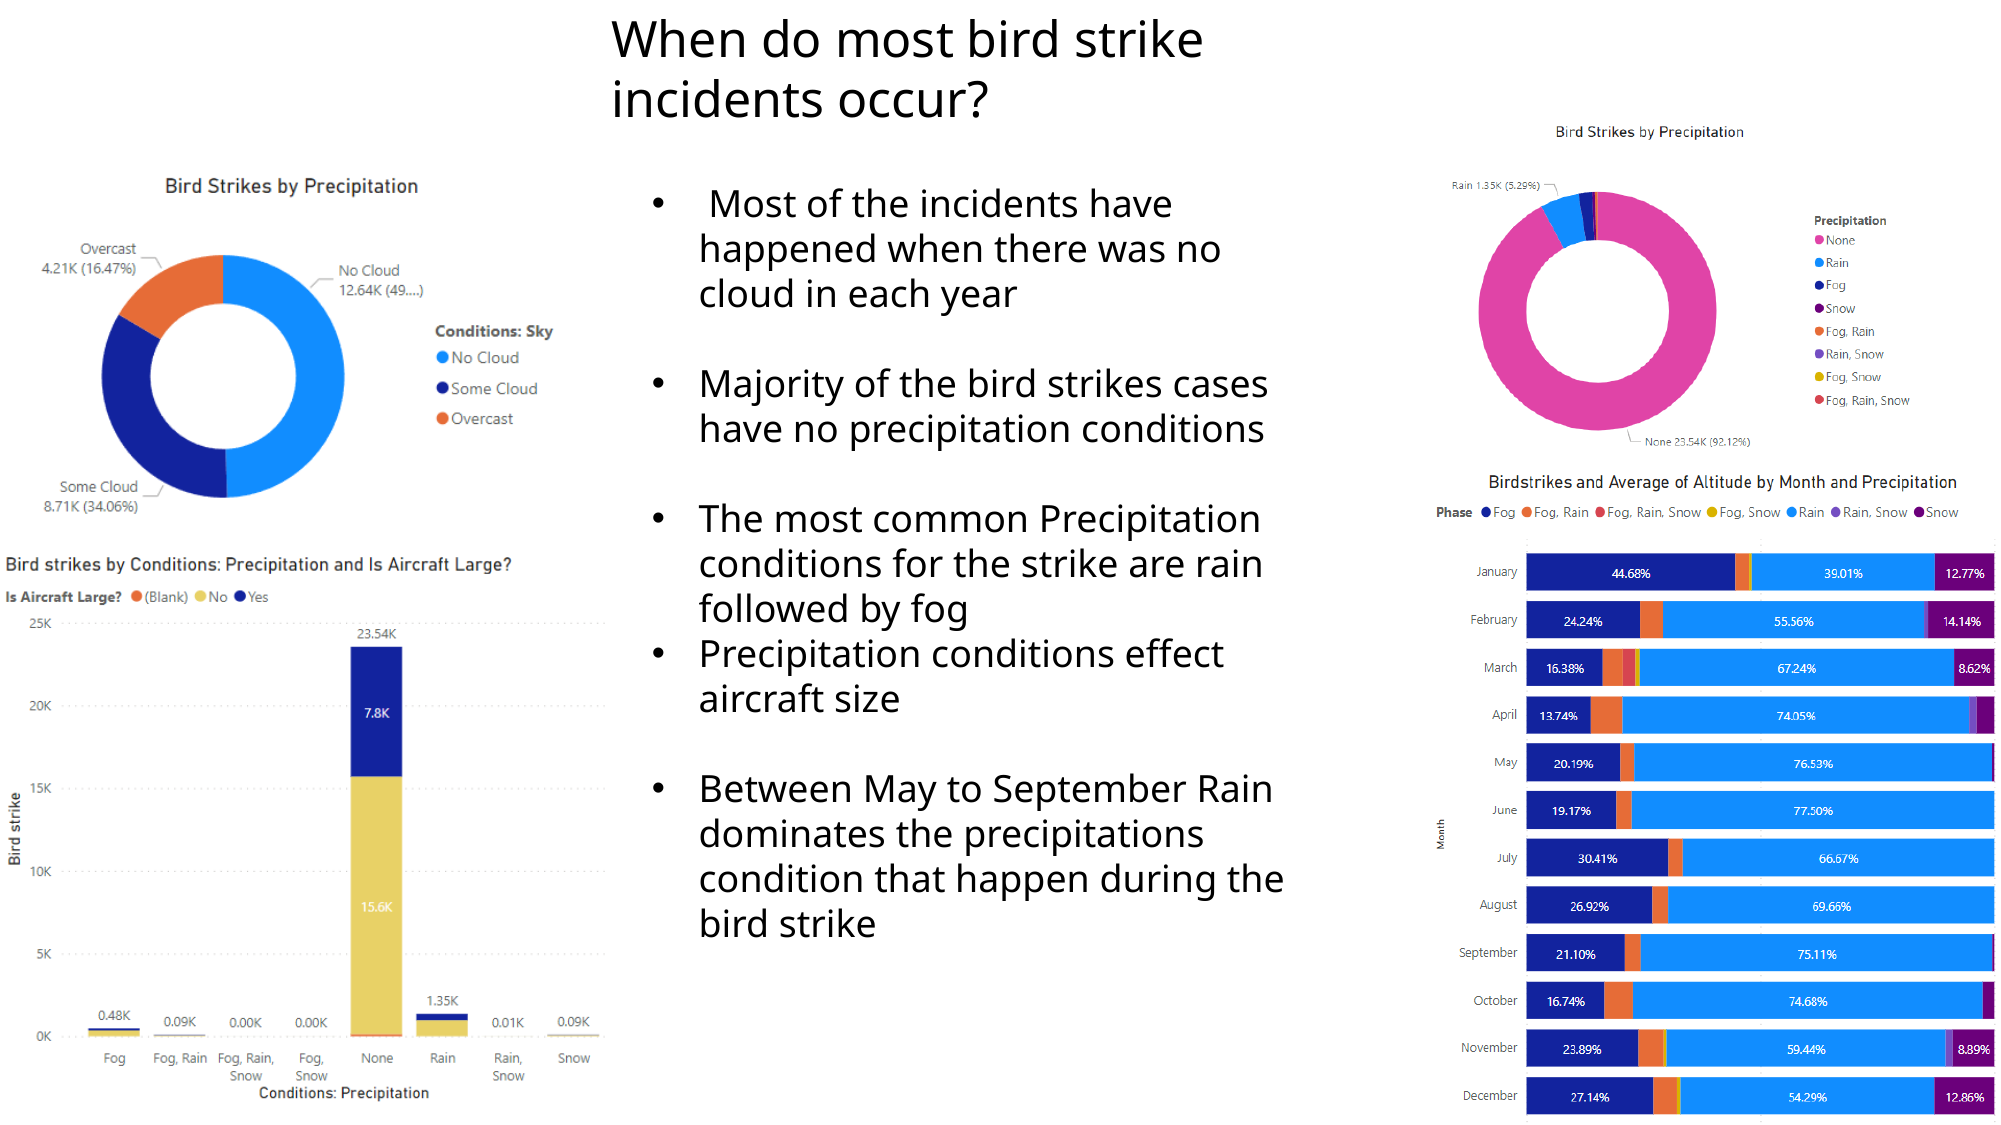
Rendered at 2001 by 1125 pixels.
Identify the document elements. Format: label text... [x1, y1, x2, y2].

text_box When do most bird strike incidents occur? [596, 0, 1438, 135]
picture [1429, 120, 2000, 1125]
picture [37, 172, 575, 540]
picture [0, 546, 605, 1107]
text_box Most of the incidents have happened when there was no cloud in each year Majority of the bird strikes cases have no precipitation conditions The most common Precipitation conditions for the strike are rain followed by fog Precipitation conditions effect aircraft size Between May to September Rain dominates the precipitations condition that happen during the bird strike [637, 172, 1304, 1043]
